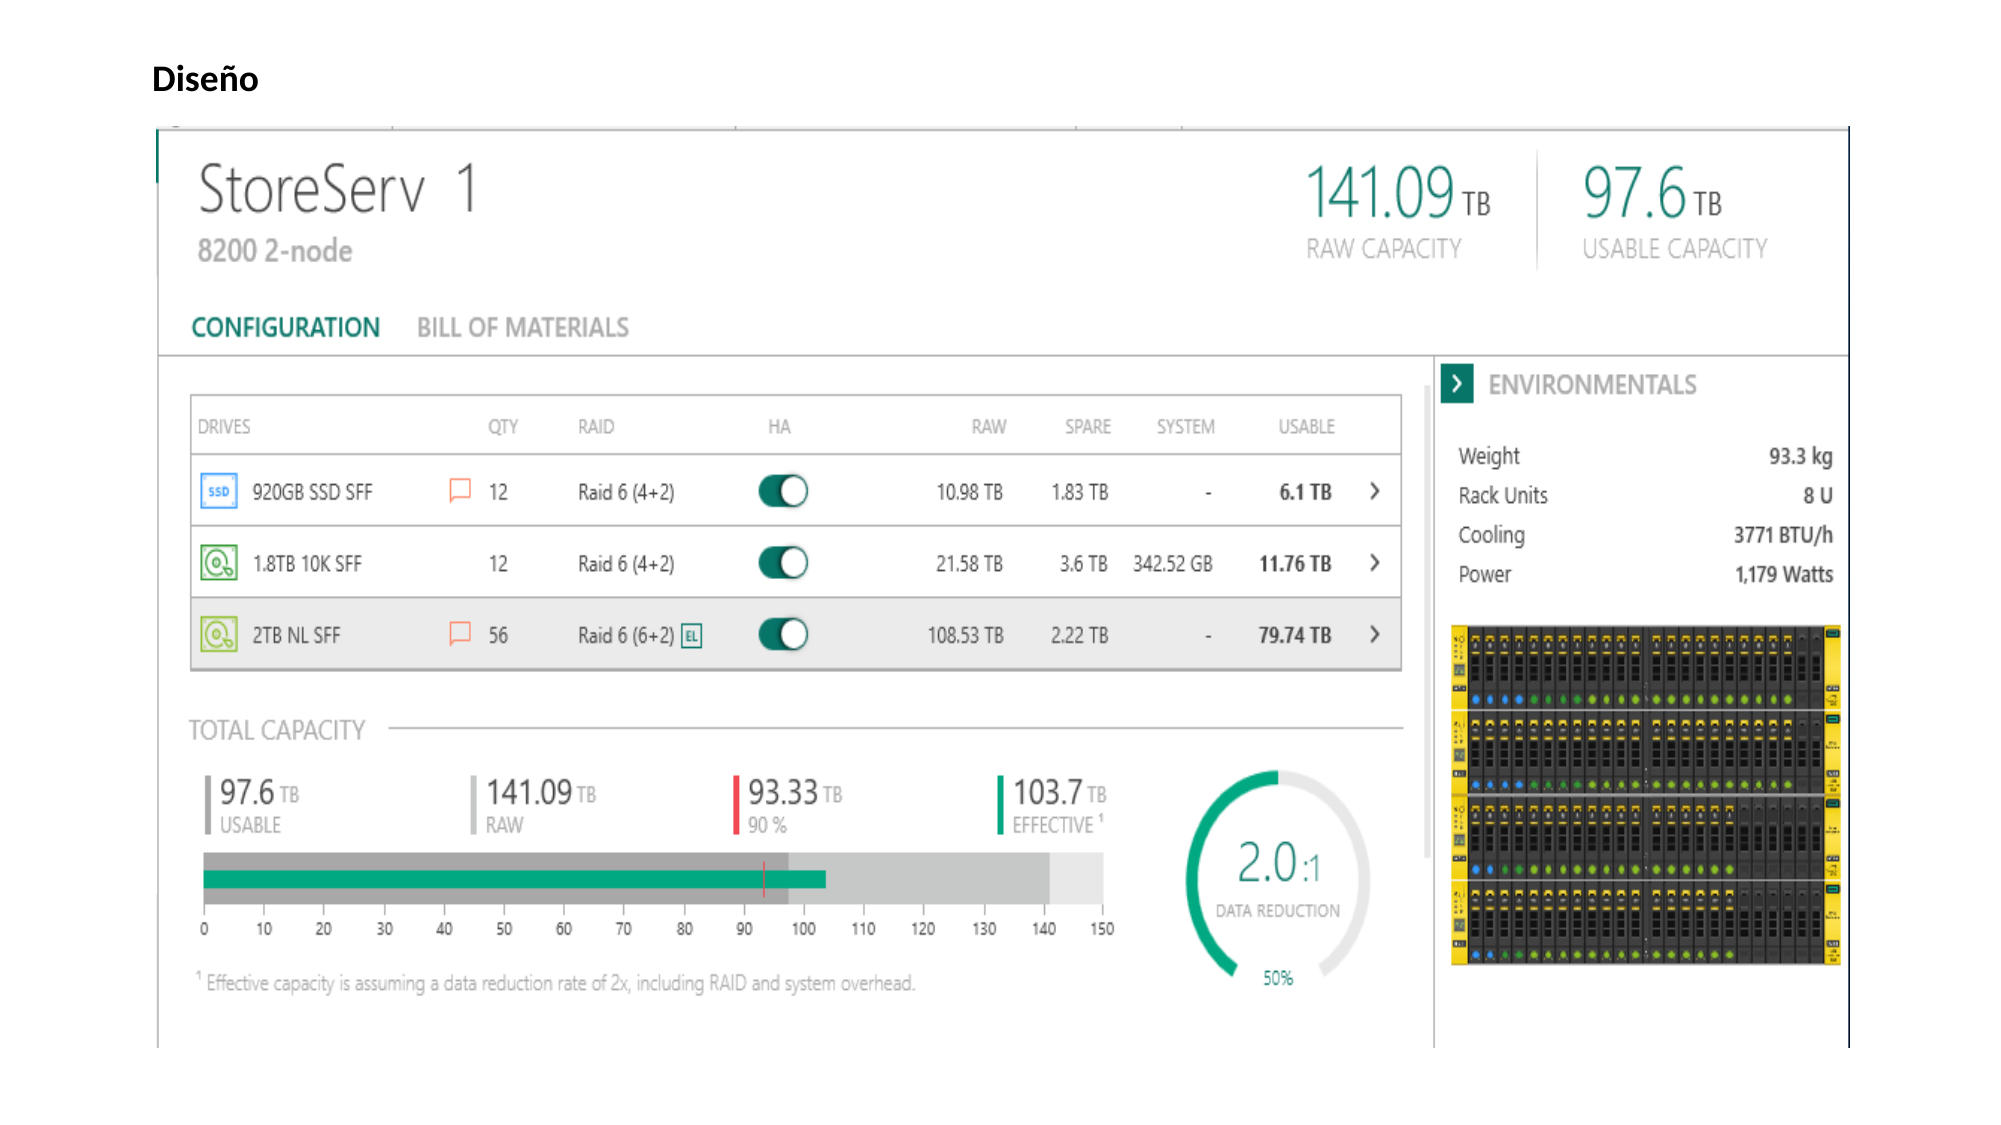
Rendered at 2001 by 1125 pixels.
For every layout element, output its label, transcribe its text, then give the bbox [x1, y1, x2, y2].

text_box Diseño [137, 46, 275, 107]
picture [156, 125, 1850, 1048]
